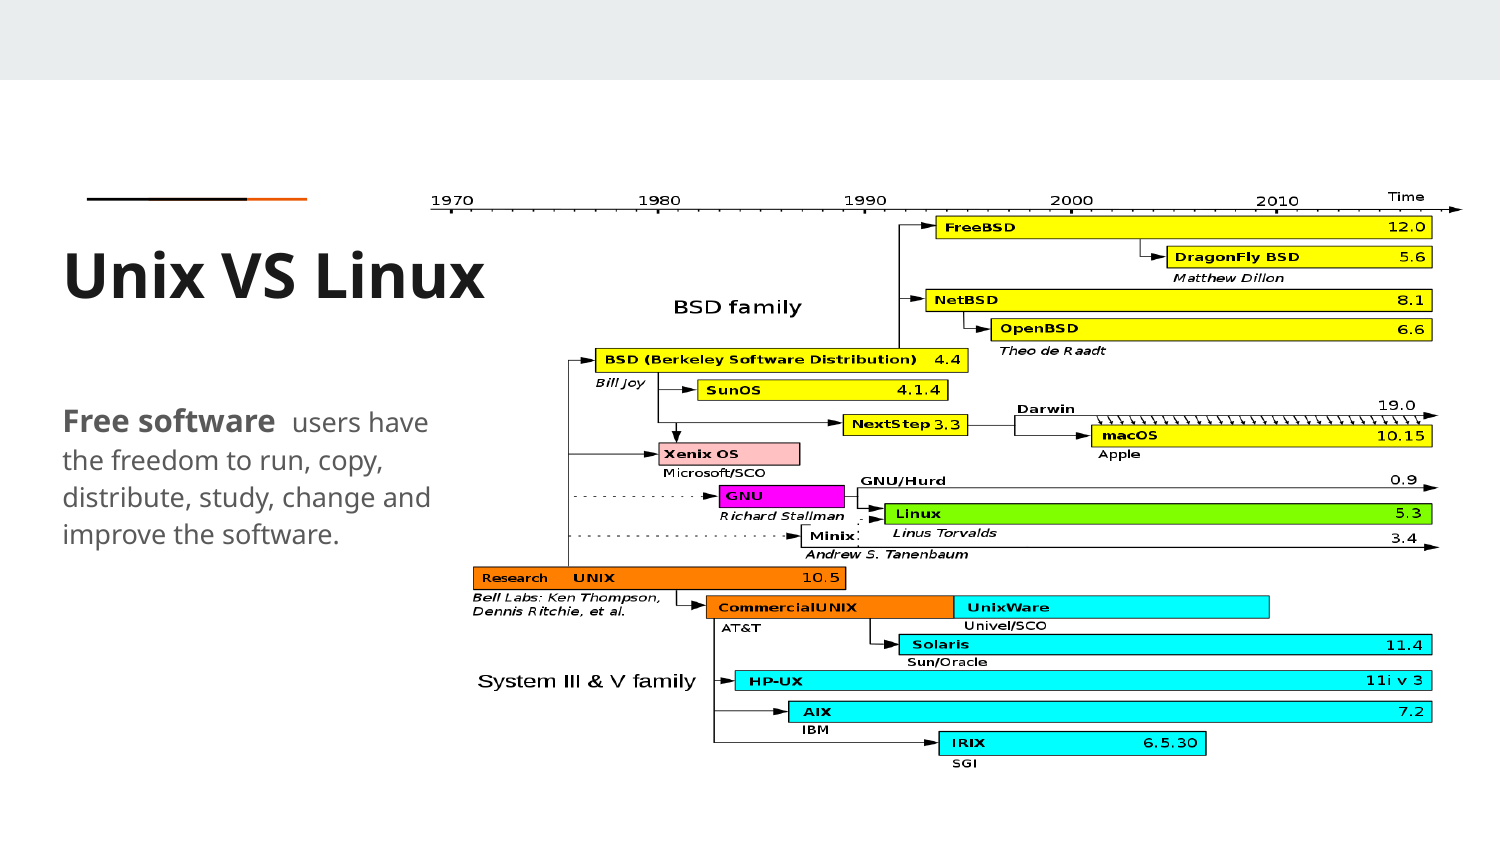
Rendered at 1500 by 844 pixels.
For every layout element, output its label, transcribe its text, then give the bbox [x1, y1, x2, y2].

list Free software users have the freedom to run, copy, distribute, study, change and improve the software. [62, 380, 411, 677]
picture [416, 173, 1474, 782]
title Unix VS Linux [62, 220, 411, 309]
